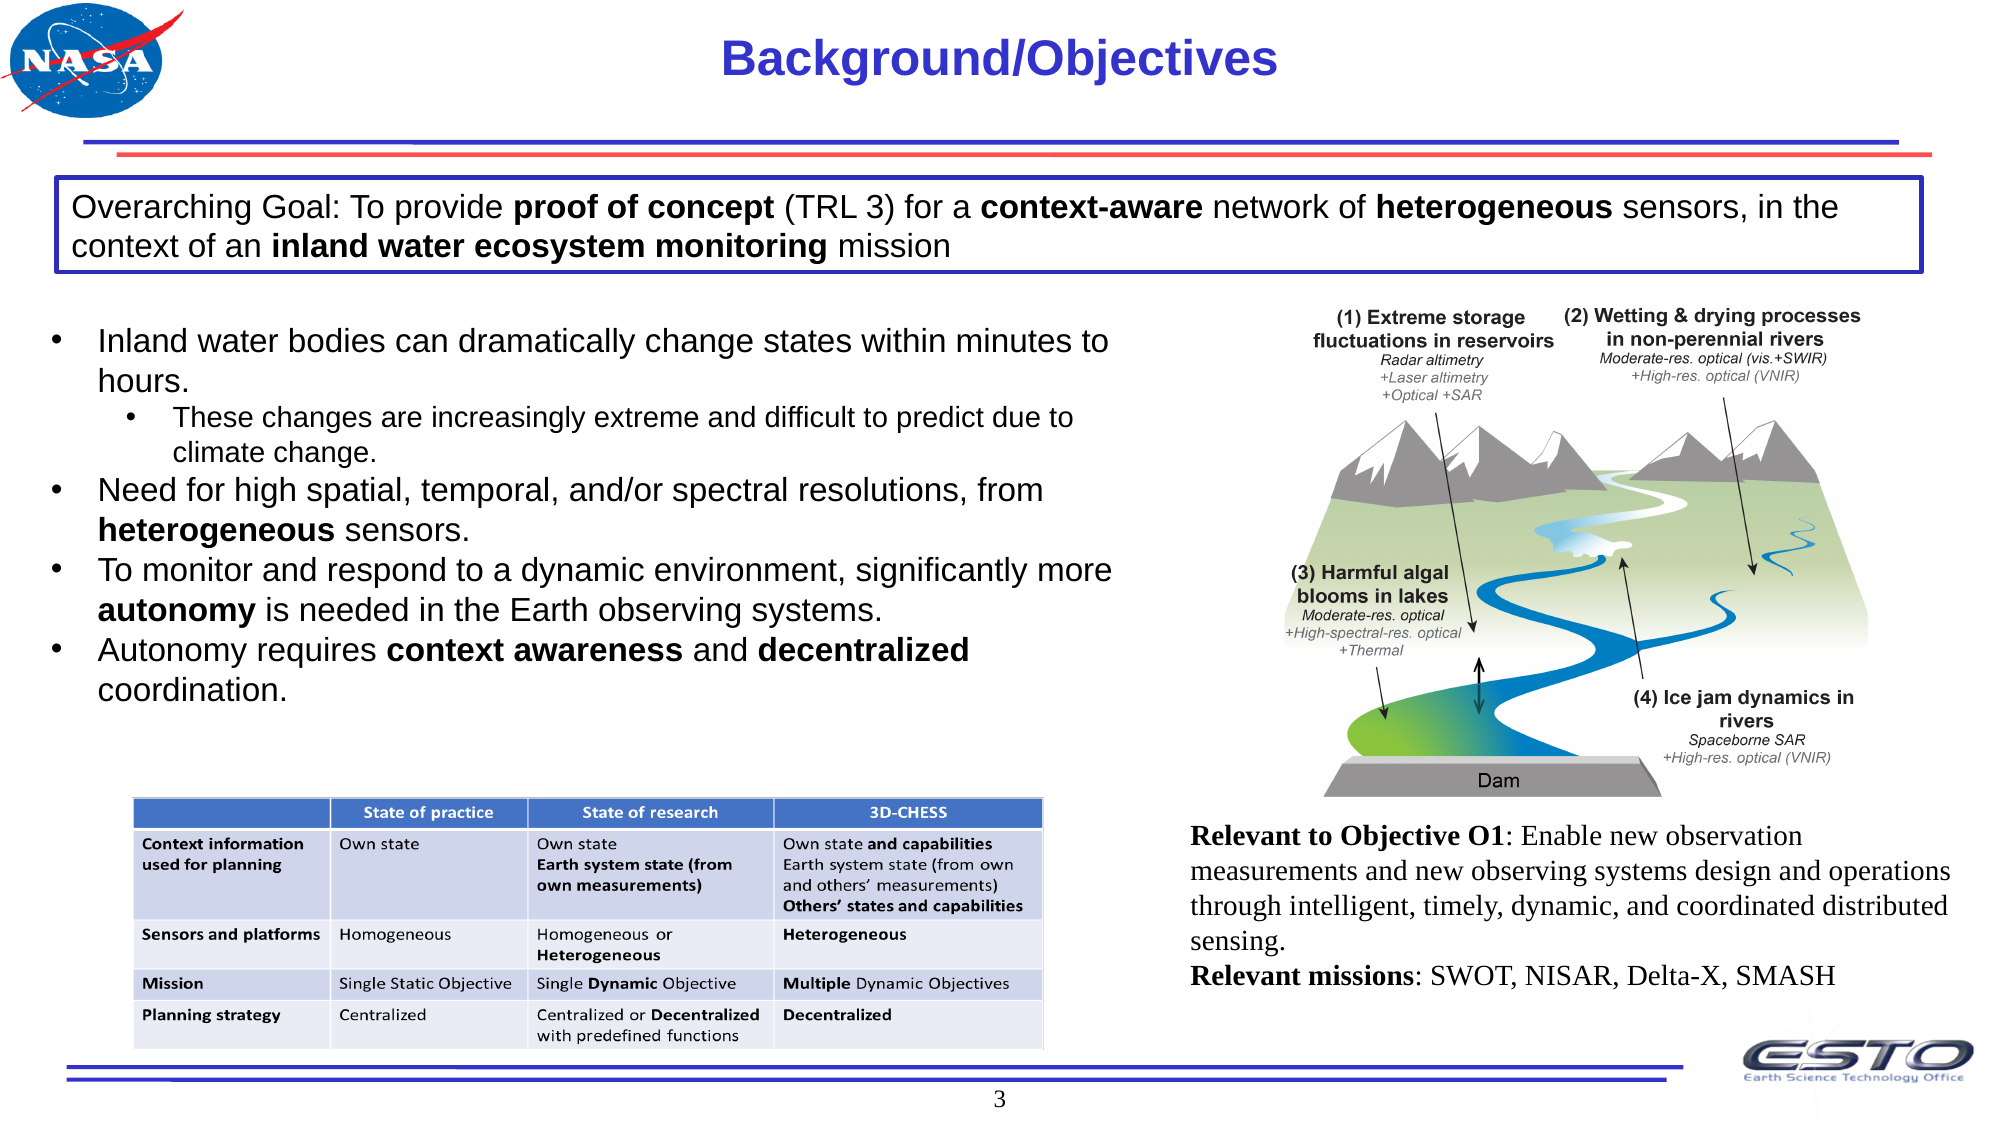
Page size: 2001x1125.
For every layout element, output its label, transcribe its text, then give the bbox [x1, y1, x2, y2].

picture [132, 796, 1045, 1057]
picture [0, 3, 184, 118]
picture [1284, 305, 1868, 797]
title Background/Objectives [249, 25, 1750, 113]
picture [1716, 1010, 2000, 1118]
text_box Relevant to Objective O1: Enable new observation measurements and new observing systems design and operations through intelligent, timely, dynamic, and coordinated distributed sensing. Relevant missions: SWOT, NISAR, Delta-X, SMASH [1175, 809, 1977, 999]
text_box Overarching Goal: To provide proof of concept (TRL 3) for a context-aware network of heterogeneous sensors, in the context of an inland water ecosystem monitoring mission [56, 177, 1922, 272]
text_box Inland water bodies can dramatically change states within minutes to hours. These changes are increasingly extreme and difficult to predict due to climate change. Need for high spatial, temporal, and/or spectral resolutions, from heterogeneous sensors. To monitor and respond to a dynamic environment, significantly more autonomy is needed in the Earth observing systems. Autonomy requires context awareness and decentralized coordination. [36, 311, 1176, 716]
